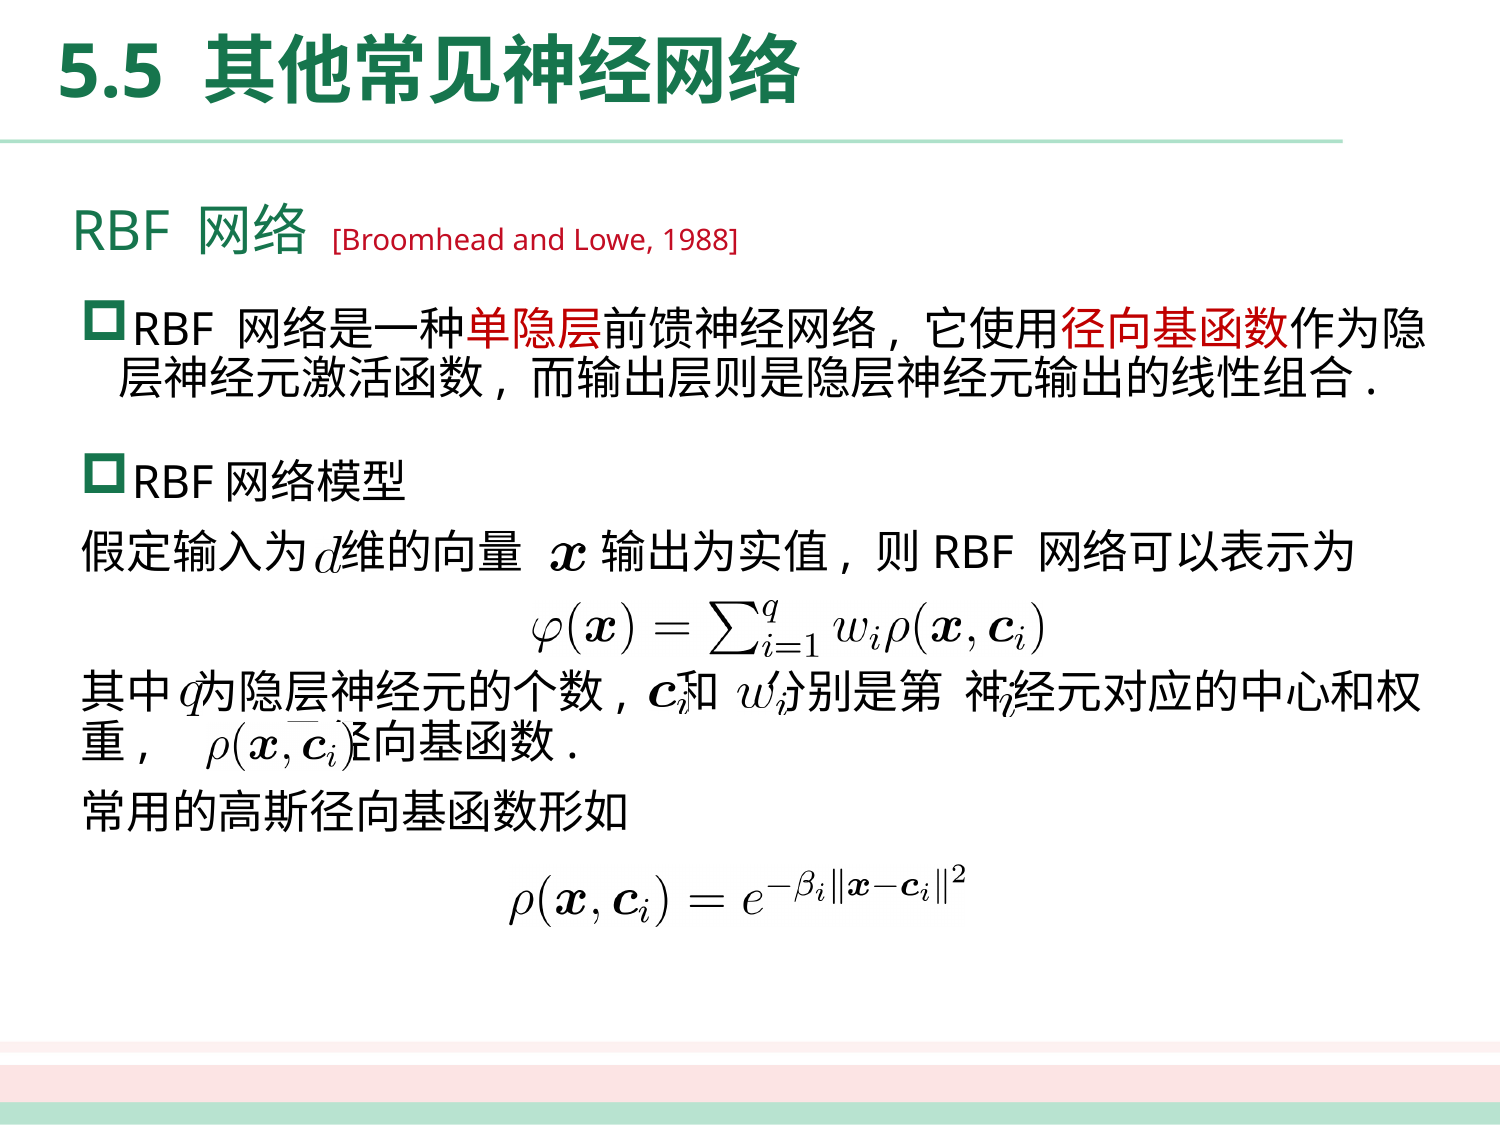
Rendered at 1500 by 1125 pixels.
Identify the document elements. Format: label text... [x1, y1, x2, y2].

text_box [507, 859, 967, 931]
picture [0, 0, 1500, 1125]
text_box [177, 678, 205, 719]
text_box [997, 678, 1017, 731]
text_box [735, 679, 790, 721]
title 5.5 其他常见神经网络 [42, 8, 1223, 138]
list RBF 网络 [Broomhead and Lowe, 1988] [56, 194, 1472, 270]
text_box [646, 678, 690, 720]
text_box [530, 596, 1045, 659]
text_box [313, 532, 345, 586]
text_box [204, 718, 355, 775]
list RBF 网络是一种单隐层前馈神经网络, 它使用径向基函数作为隐层神经元激活函数, 而输出层则是隐层神经元输出的线性组合. RBF网络模型 假定输入为 维的向量 , 输出为实值, 则RBF 网络可以表示为 其中 为隐层神经元的个数, 和 分别是第 神经元对应的中心和权重, 是径向基函数. 常用的高斯径向基函数形如 [65, 298, 1482, 1093]
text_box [547, 538, 588, 586]
